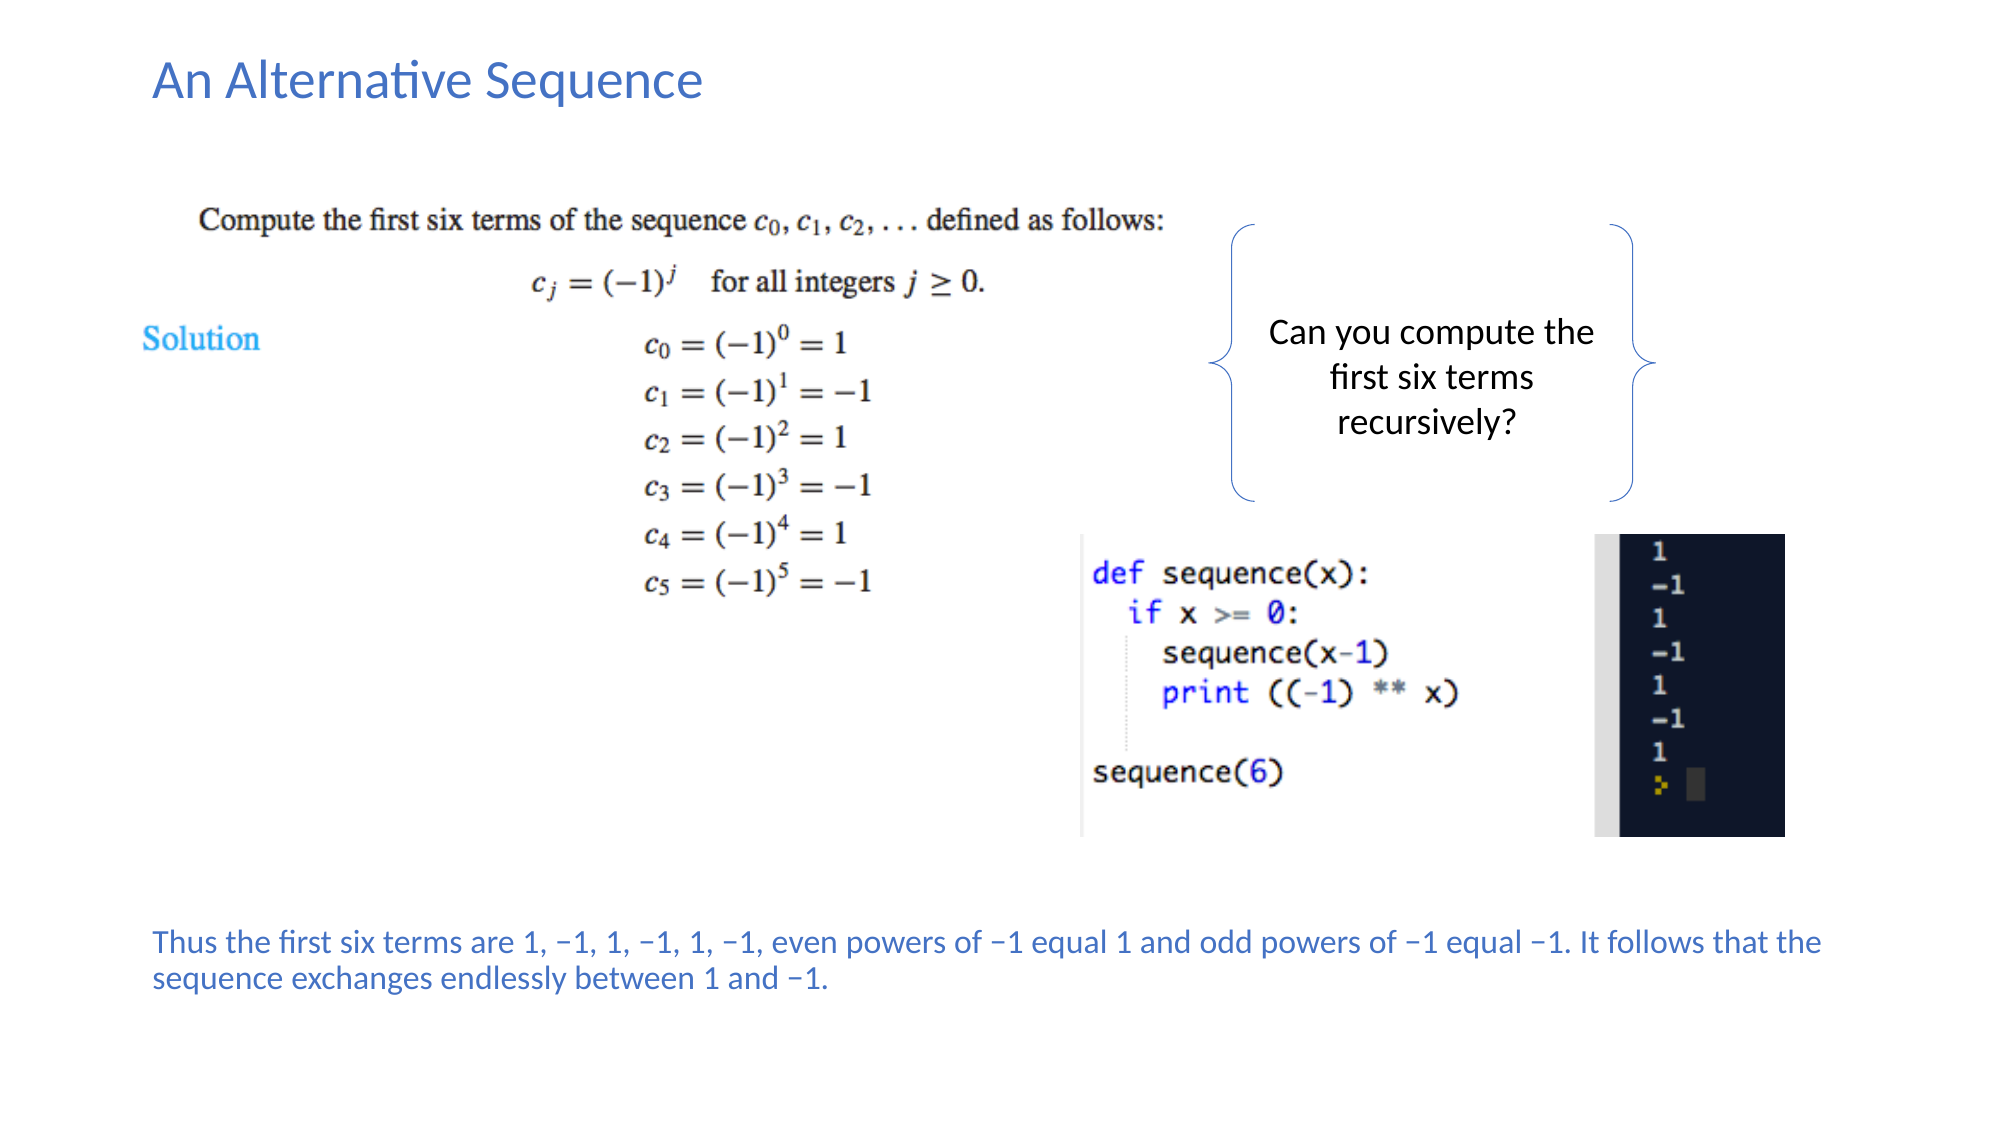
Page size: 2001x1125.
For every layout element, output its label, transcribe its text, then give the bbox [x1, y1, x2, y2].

picture [137, 191, 1785, 837]
list An Alternative Sequence Thus the first six terms are 1, −1, 1, −1, 1, −1, even powers of −1 equal 1 and odd powers of −1 equal −1. It follows that the sequence exchanges endlessly between 1 and −1. [137, 43, 1863, 1014]
text_box Can you compute the first six terms recursively? [1252, 223, 1656, 502]
